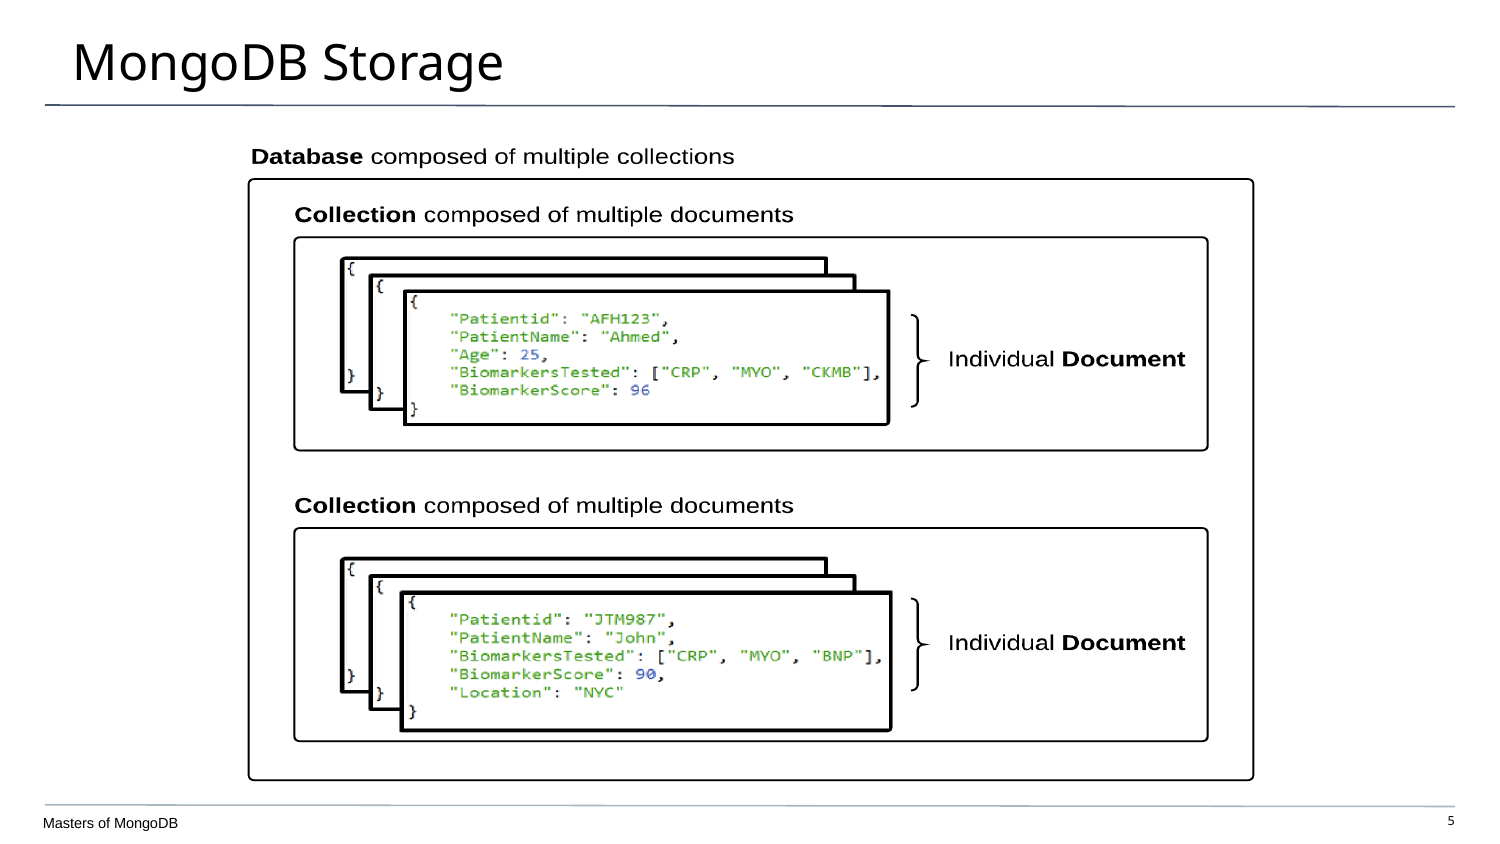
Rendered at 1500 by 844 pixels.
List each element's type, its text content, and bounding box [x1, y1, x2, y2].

picture [234, 131, 1265, 793]
subtitle Masters of MongoDB [0, 806, 1306, 844]
title MongoDB Storage [0, 0, 1500, 88]
